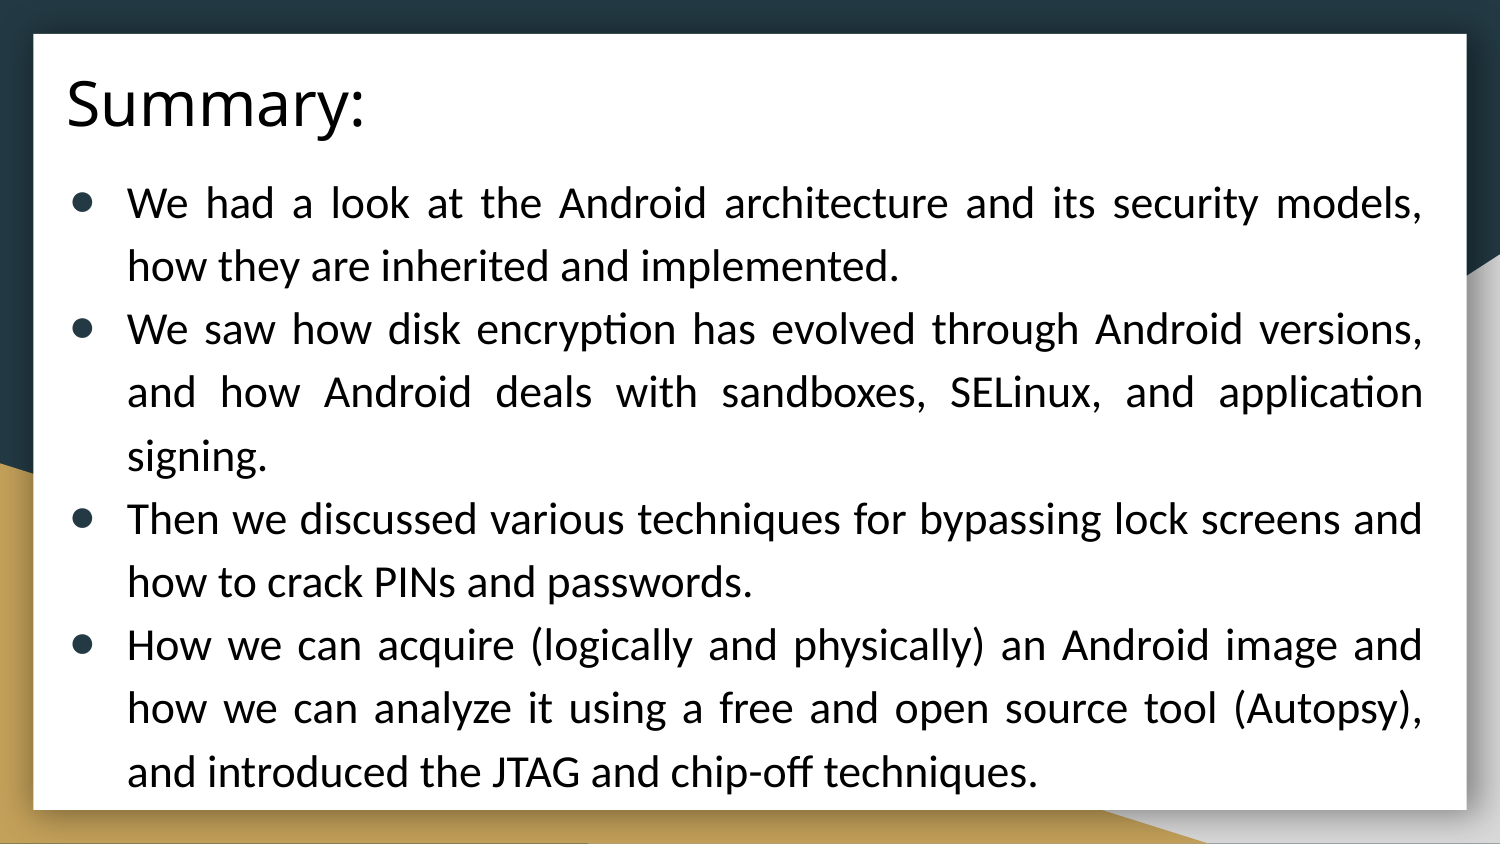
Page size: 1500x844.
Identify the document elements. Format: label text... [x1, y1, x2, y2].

list We had a look at the Android architecture and its security models, how they are inherited and implemented. We saw how disk encryption has evolved through Android versions, and how Android deals with sandboxes, SELinux, and application signing. Then we discussed various techniques for bypassing lock screens and how to crack PINs and passwords. How we can acquire (logically and physically) an Android image and how we can analyze it using a free and open source tool (Autopsy), and introduced the JTAG and chip-off techniques. [36, 149, 1440, 767]
title Summary: [51, 49, 1283, 149]
